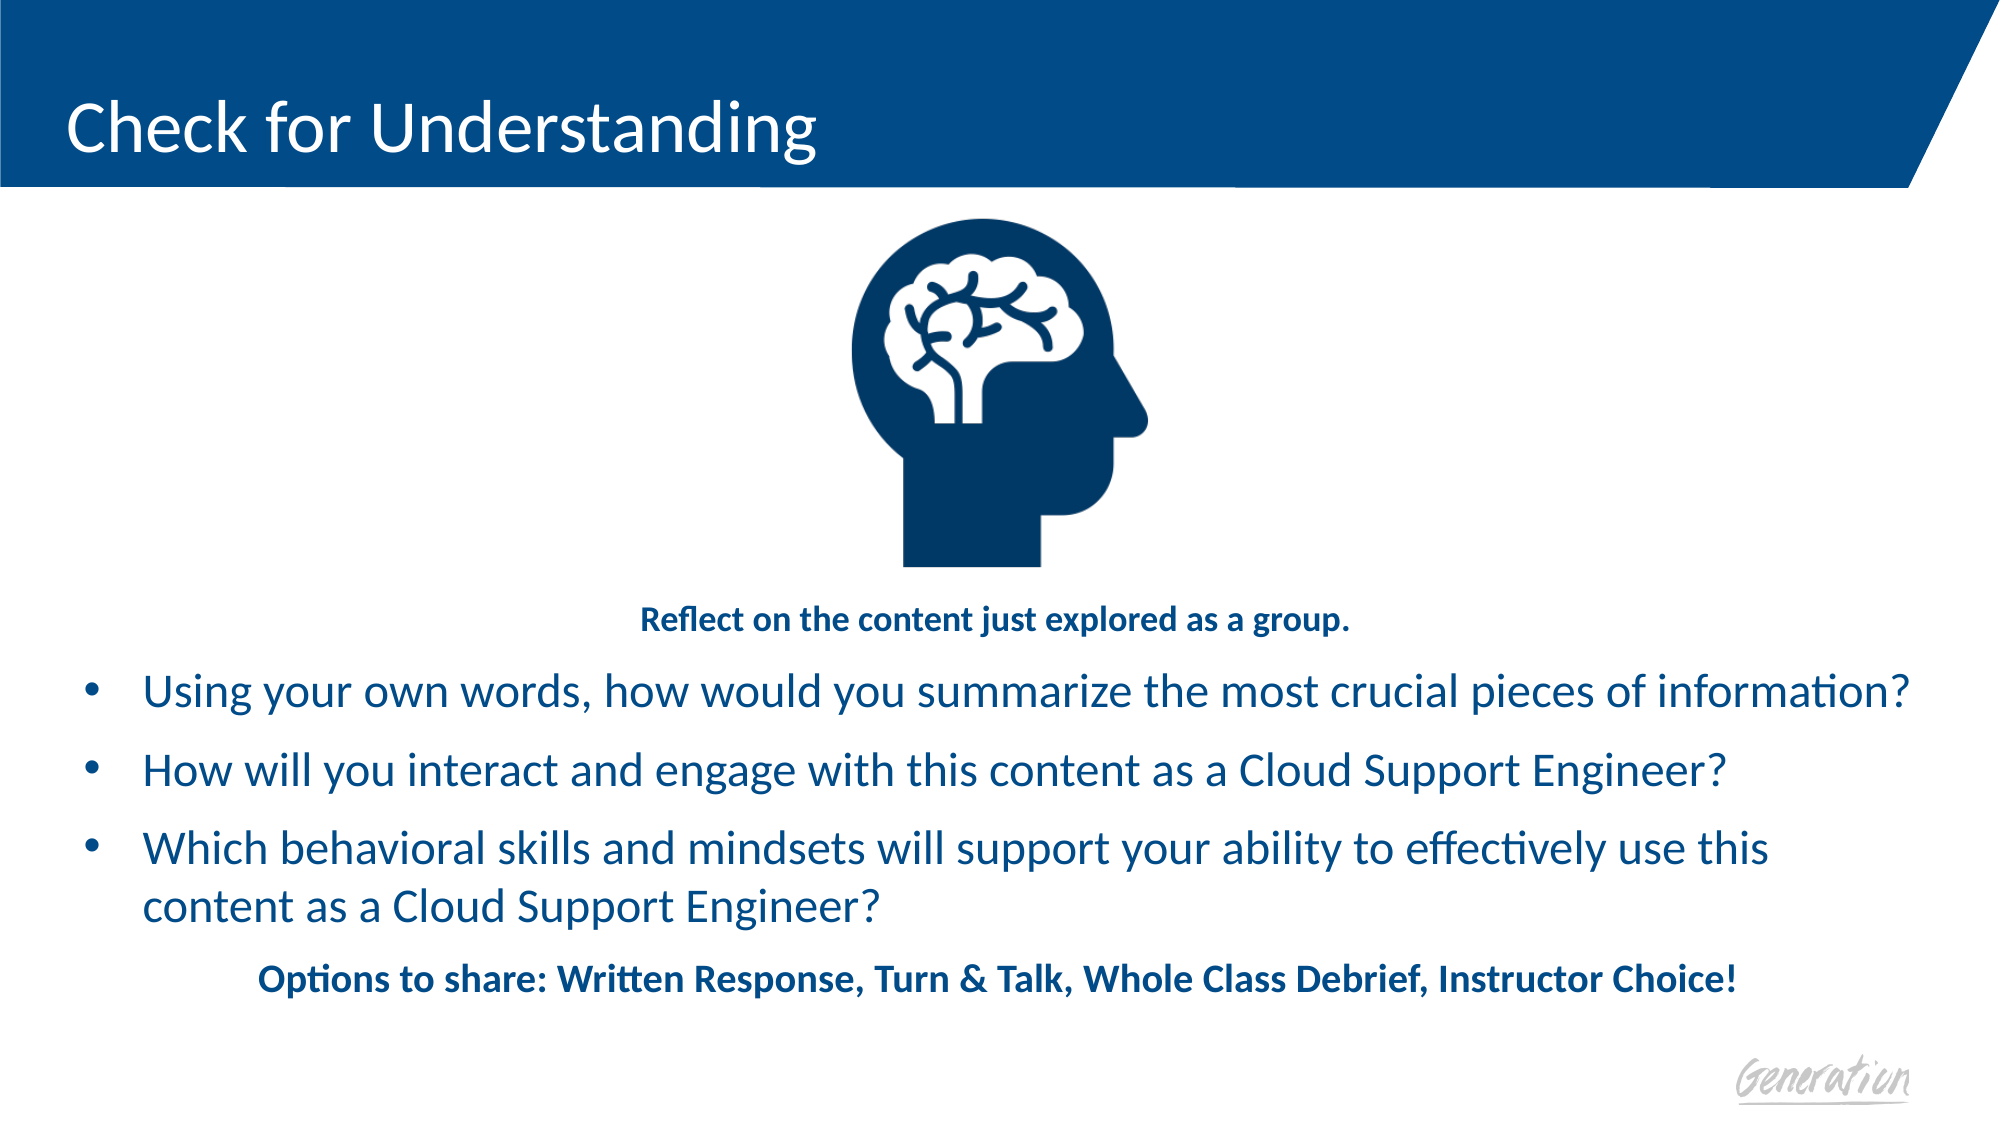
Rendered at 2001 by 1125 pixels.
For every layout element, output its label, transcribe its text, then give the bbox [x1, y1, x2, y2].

picture [791, 184, 1209, 602]
list Reflect on the content just explored as a group. Using your own words, how would you summarize the most crucial pieces of information? How will you interact and engage with this content as a Cloud Support Engineer? Which behavioral skills and mindsets will support your ability to effectively use this content as a Cloud Support Engineer? Options to share: Written Response, Turn & Talk, Whole Class Debrief, Instructor Choice! [68, 587, 1932, 1031]
title Check for Understanding [51, 69, 1904, 176]
